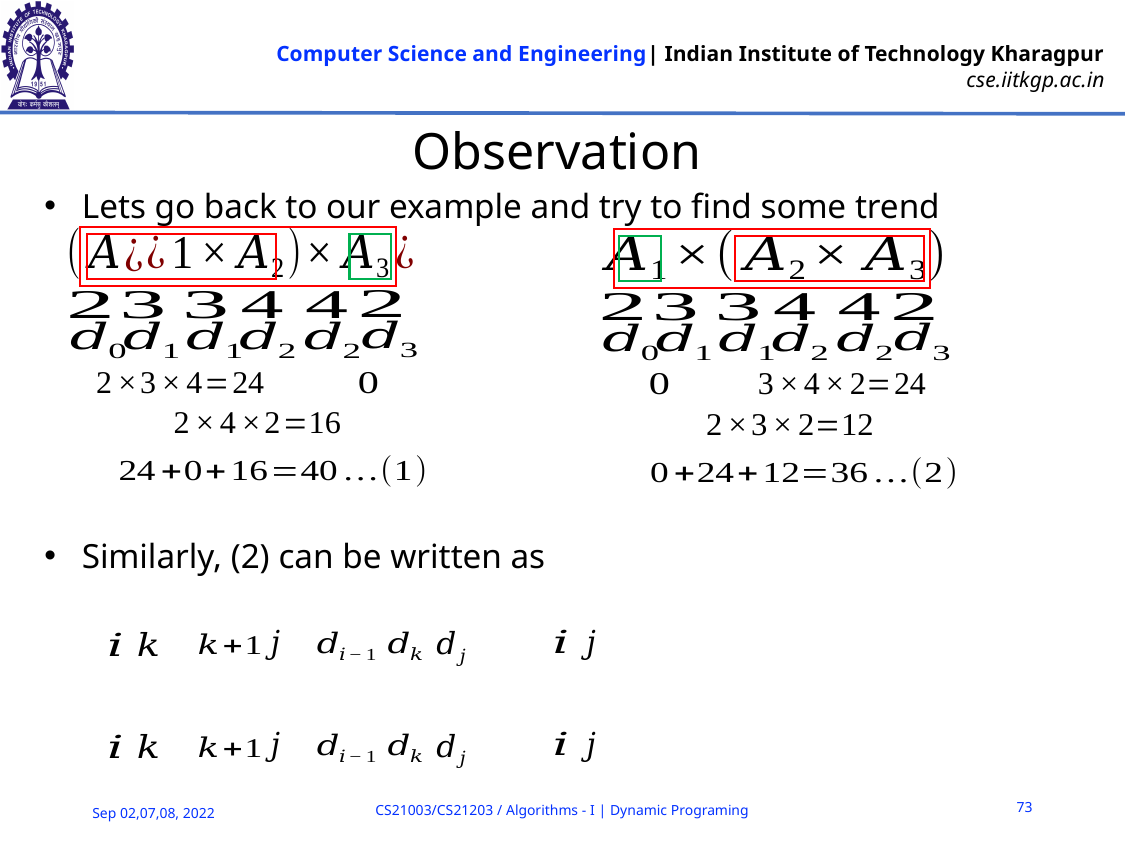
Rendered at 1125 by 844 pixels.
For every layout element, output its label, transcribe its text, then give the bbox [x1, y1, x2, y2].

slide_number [77, 798, 274, 844]
slide_number 73 [992, 785, 1048, 831]
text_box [66, 224, 421, 364]
picture [1, 1, 74, 110]
title Observation [35, 78, 1078, 221]
footer CS21003/CS21203 / Algorithms - I | Dynamic Programing [185, 787, 940, 833]
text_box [598, 226, 953, 366]
